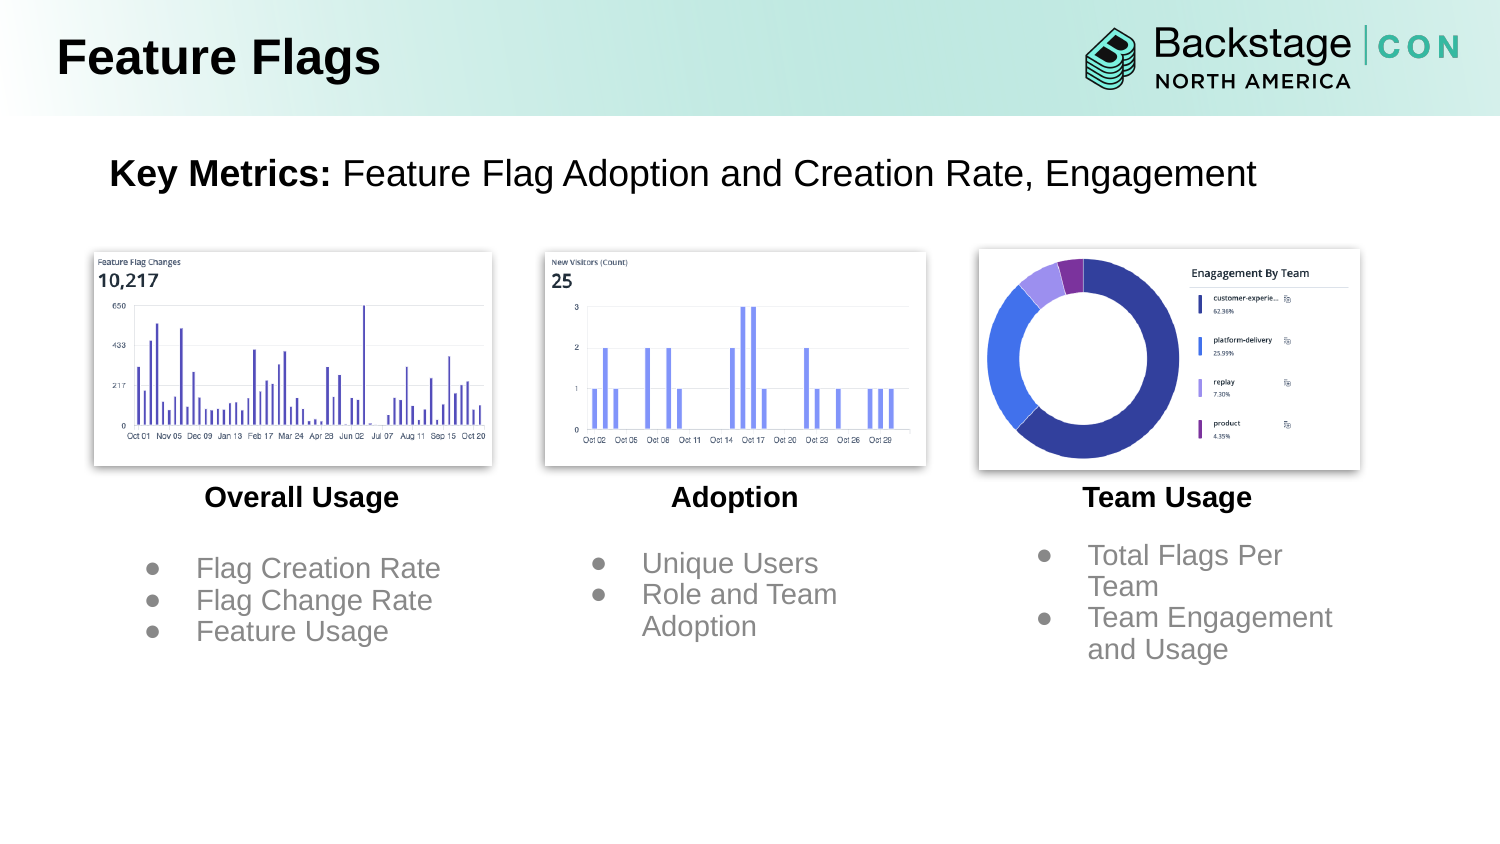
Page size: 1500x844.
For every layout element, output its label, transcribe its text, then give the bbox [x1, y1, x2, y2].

text_box Key Metrics: Feature Flag Adoption and Creation Rate, Engagement [27, 148, 1340, 250]
picture [1340, 25, 1458, 90]
text_box Adoption [545, 473, 925, 529]
text_box Team Usage [978, 477, 1357, 529]
picture [979, 249, 1360, 470]
text_box Unique Users Role and Team Adoption [551, 533, 919, 689]
picture [545, 252, 926, 466]
text_box Total Flags Per Team Team Engagement and Usage [997, 525, 1365, 744]
text_box Overall Usage [112, 475, 492, 529]
picture [93, 252, 492, 466]
text_box Flag Creation Rate Flag Change Rate Feature Usage [105, 538, 473, 695]
text_box Feature Flags [45, 0, 1340, 141]
